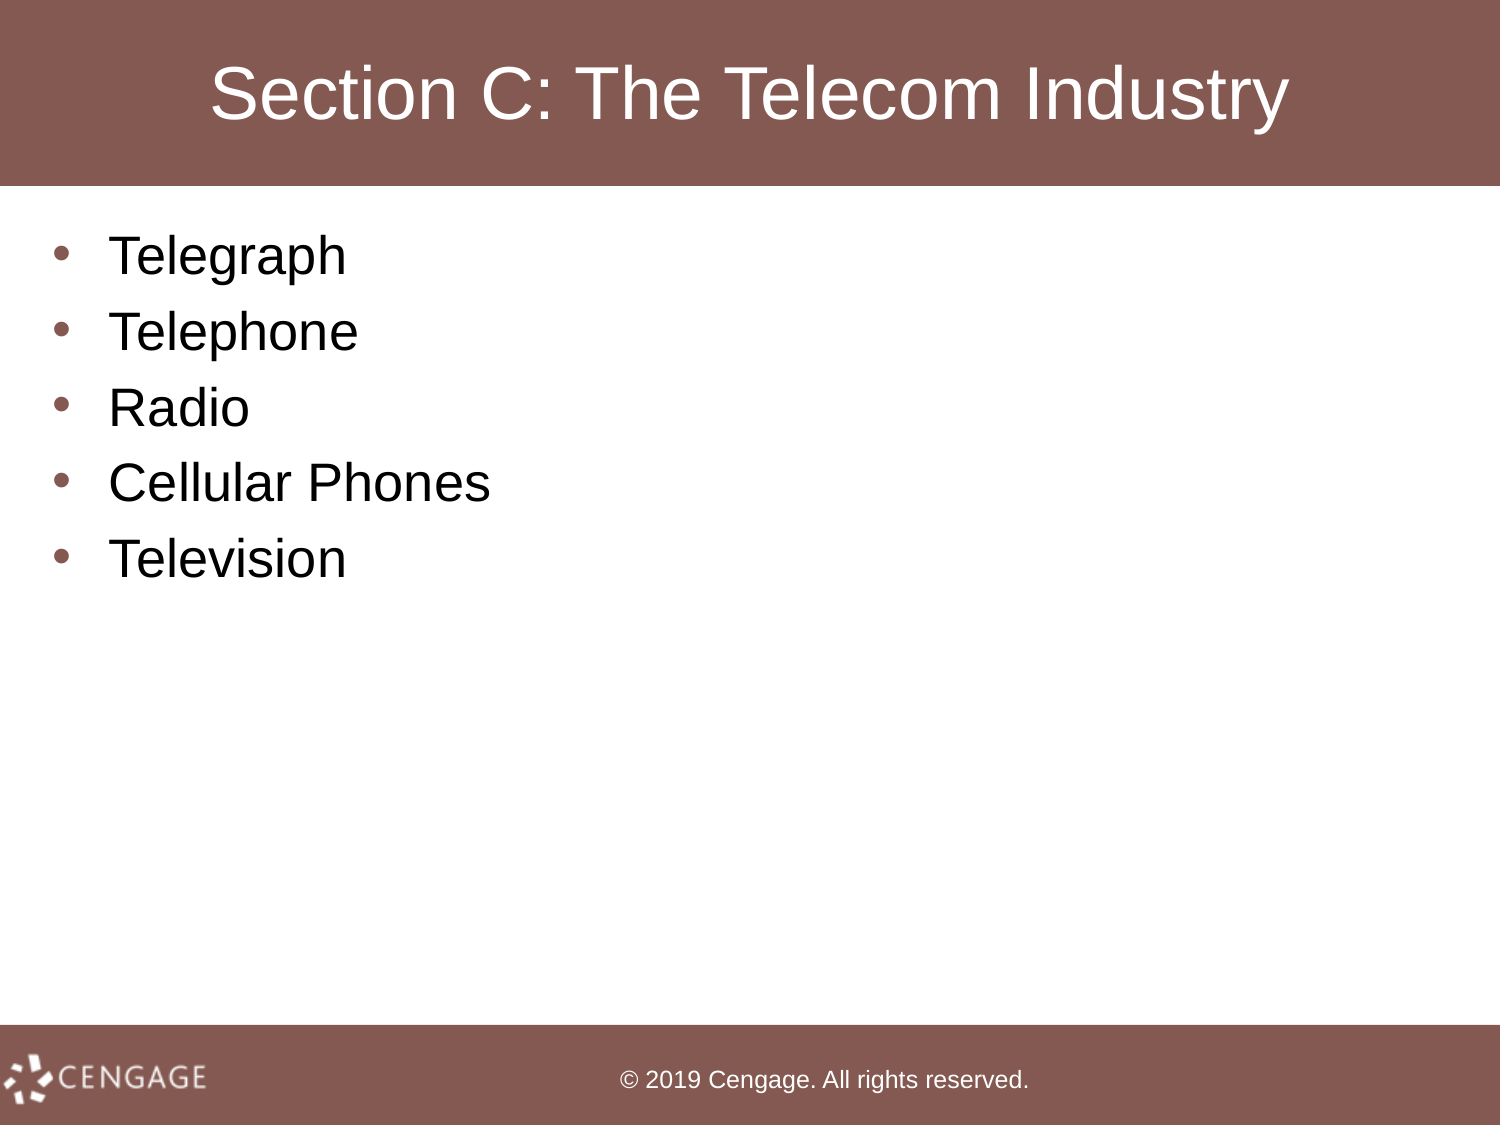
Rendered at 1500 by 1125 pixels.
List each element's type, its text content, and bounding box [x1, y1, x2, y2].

title Section C: The Telecom Industry [75, 4, 1425, 175]
picture [0, 1051, 211, 1106]
list Telegraph Telephone Radio Cellular Phones Television [37, 212, 1475, 1005]
